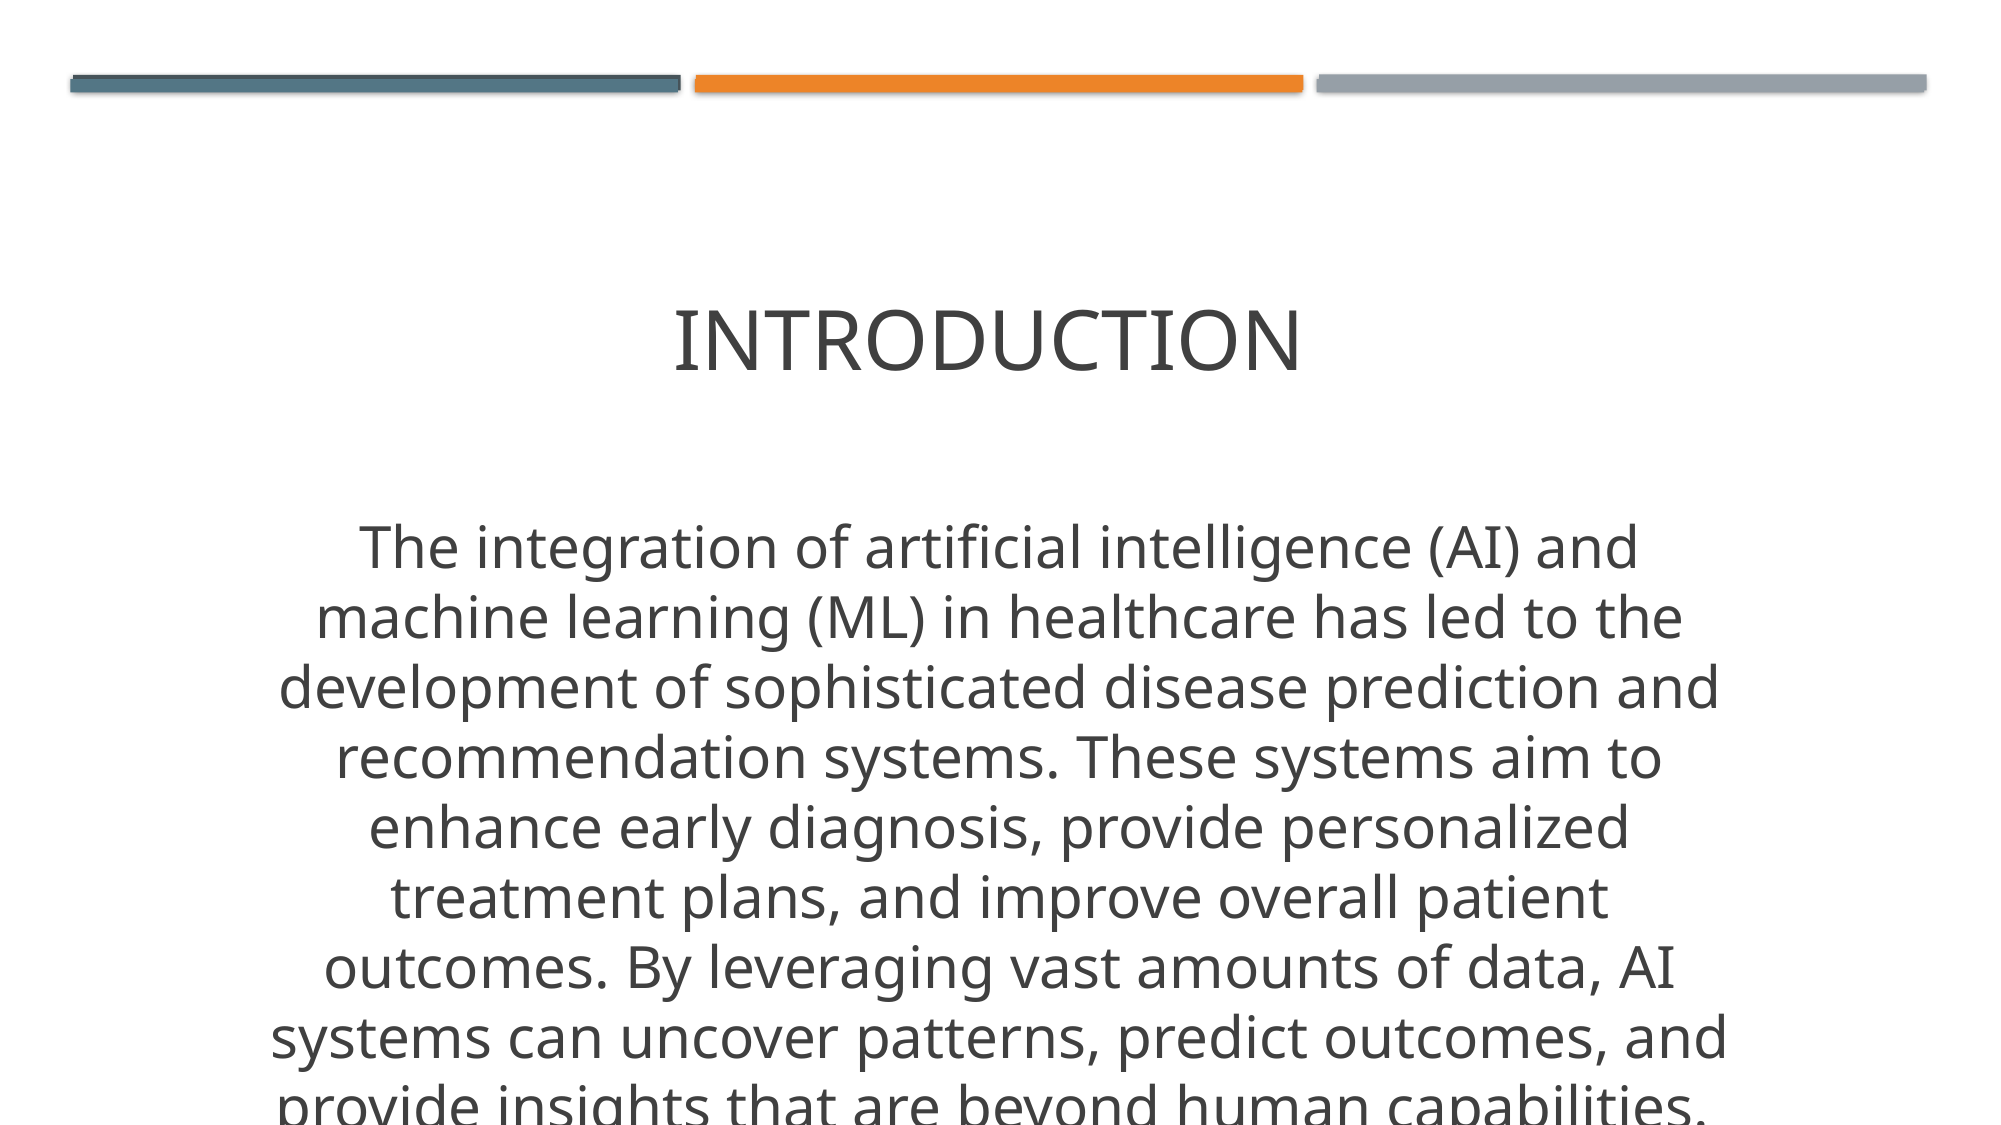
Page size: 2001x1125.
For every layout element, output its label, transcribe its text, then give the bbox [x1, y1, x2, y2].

title Introduction [249, 187, 1750, 395]
subtitle The integration of artificial intelligence (AI) and machine learning (ML) in healthcare has led to the development of sophisticated disease prediction and recommendation systems. These systems aim to enhance early diagnosis, provide personalized treatment plans, and improve overall patient outcomes. By leveraging vast amounts of data, AI systems can uncover patterns, predict outcomes, and provide insights that are beyond human capabilities. [249, 502, 1750, 960]
